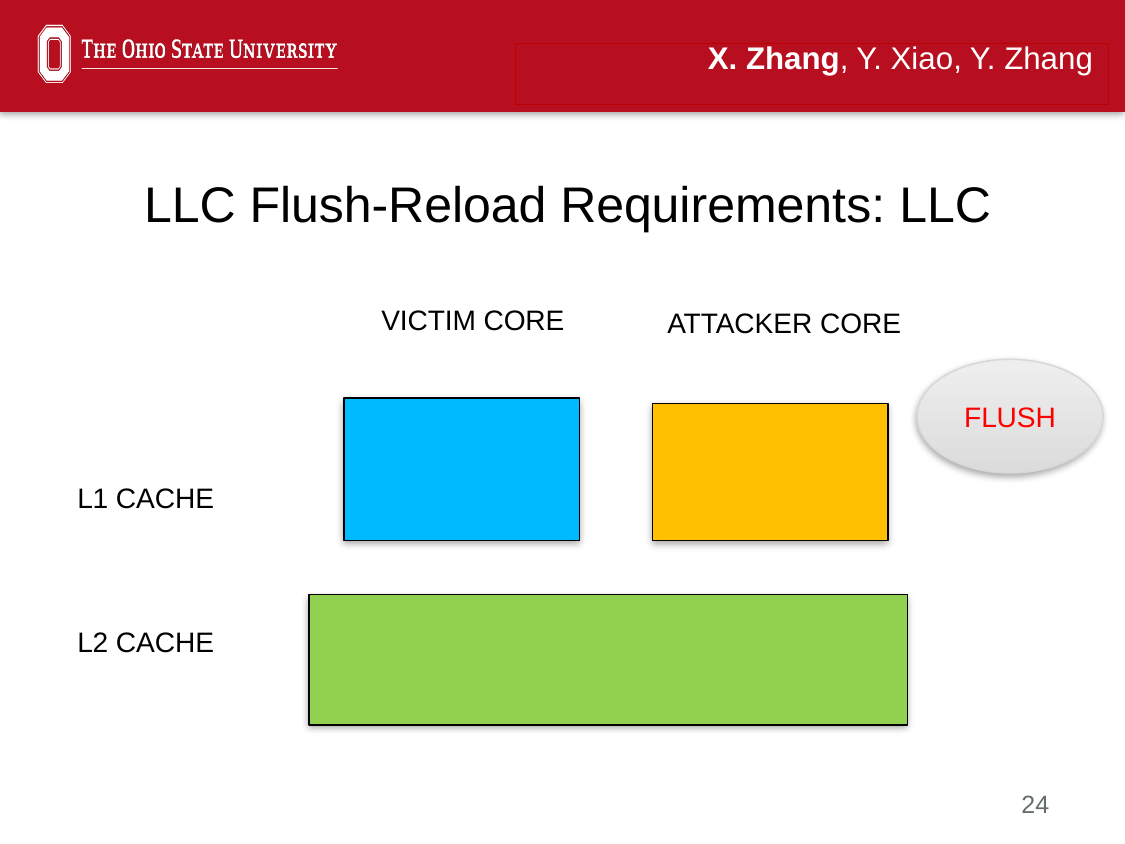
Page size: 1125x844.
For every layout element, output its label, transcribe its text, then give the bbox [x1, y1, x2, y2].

text_box FLUSH [916, 358, 1104, 474]
text_box VICTIM CORE [366, 294, 624, 344]
text_box ATTACKER CORE [652, 297, 927, 347]
text_box L1 CACHE [62, 473, 239, 522]
text_box L2 CACHE [62, 617, 239, 666]
text_box [308, 594, 908, 726]
text_box [652, 403, 889, 541]
text_box [343, 397, 580, 541]
text_box LLC Flush-Reload Requirements: LLC [47, 165, 1088, 240]
picture [37, 24, 338, 83]
list X. Zhang, Y. Xiao, Y. Zhang [515, 43, 1109, 105]
